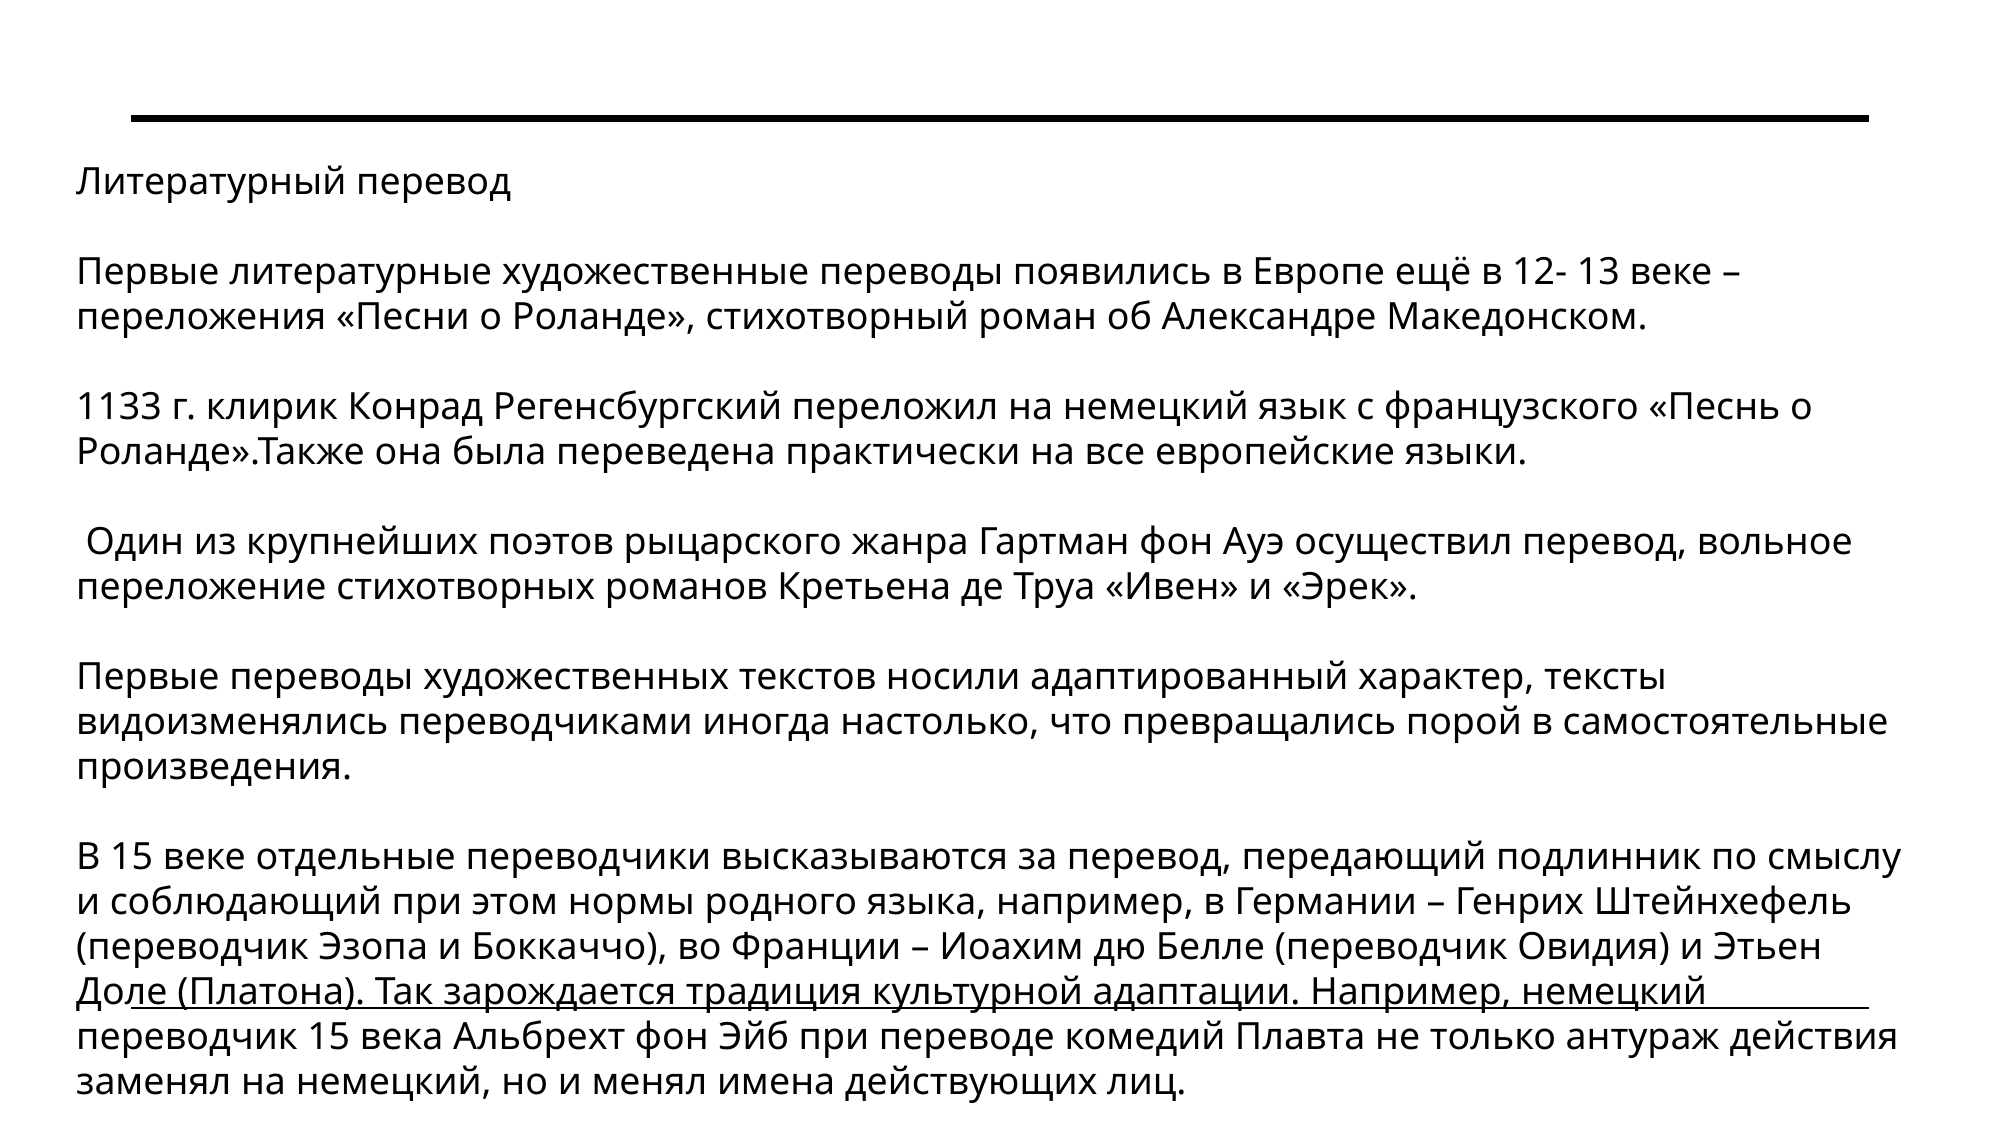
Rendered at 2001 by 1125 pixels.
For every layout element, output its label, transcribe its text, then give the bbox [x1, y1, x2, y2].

text_box Литературный перевод Первые литературные художественные переводы появились в Европе ещё в 12- 13 веке – переложения «Песни о Роланде», стихотворный роман об Александре Македонском. 1133 г. клирик Конрад Регенсбургский переложил на немецкий язык с французского «Песнь о Роланде».Также она была переведена практически на все европейские языки. Один из крупнейших поэтов рыцарского жанра Гартман фон Ауэ осуществил перевод, вольное переложение стихотворных романов Кретьена де Труа «Ивен» и «Эрек». Первые переводы художественных текстов носили адаптированный характер, тексты видоизменялись переводчиками иногда настолько, что превращались порой в самостоятельные произведения. В 15 веке отдельные переводчики высказываются за перевод, передающий подлинник по смыслу и соблюдающий при этом нормы родного языка, например, в Германии – Генрих Штейнхефель (переводчик Эзопа и Боккаччо), во Франции – Иоахим дю Белле (переводчик Овидия) и Этьен Доле (Платона). Так зарождается традиция культурной адаптации. Например, немецкий переводчик 15 века Альбрехт фон Эйб при переводе комедий Плавта не только антураж действия заменял на немецкий, но и менял имена действующих лиц. [61, 149, 1939, 1125]
